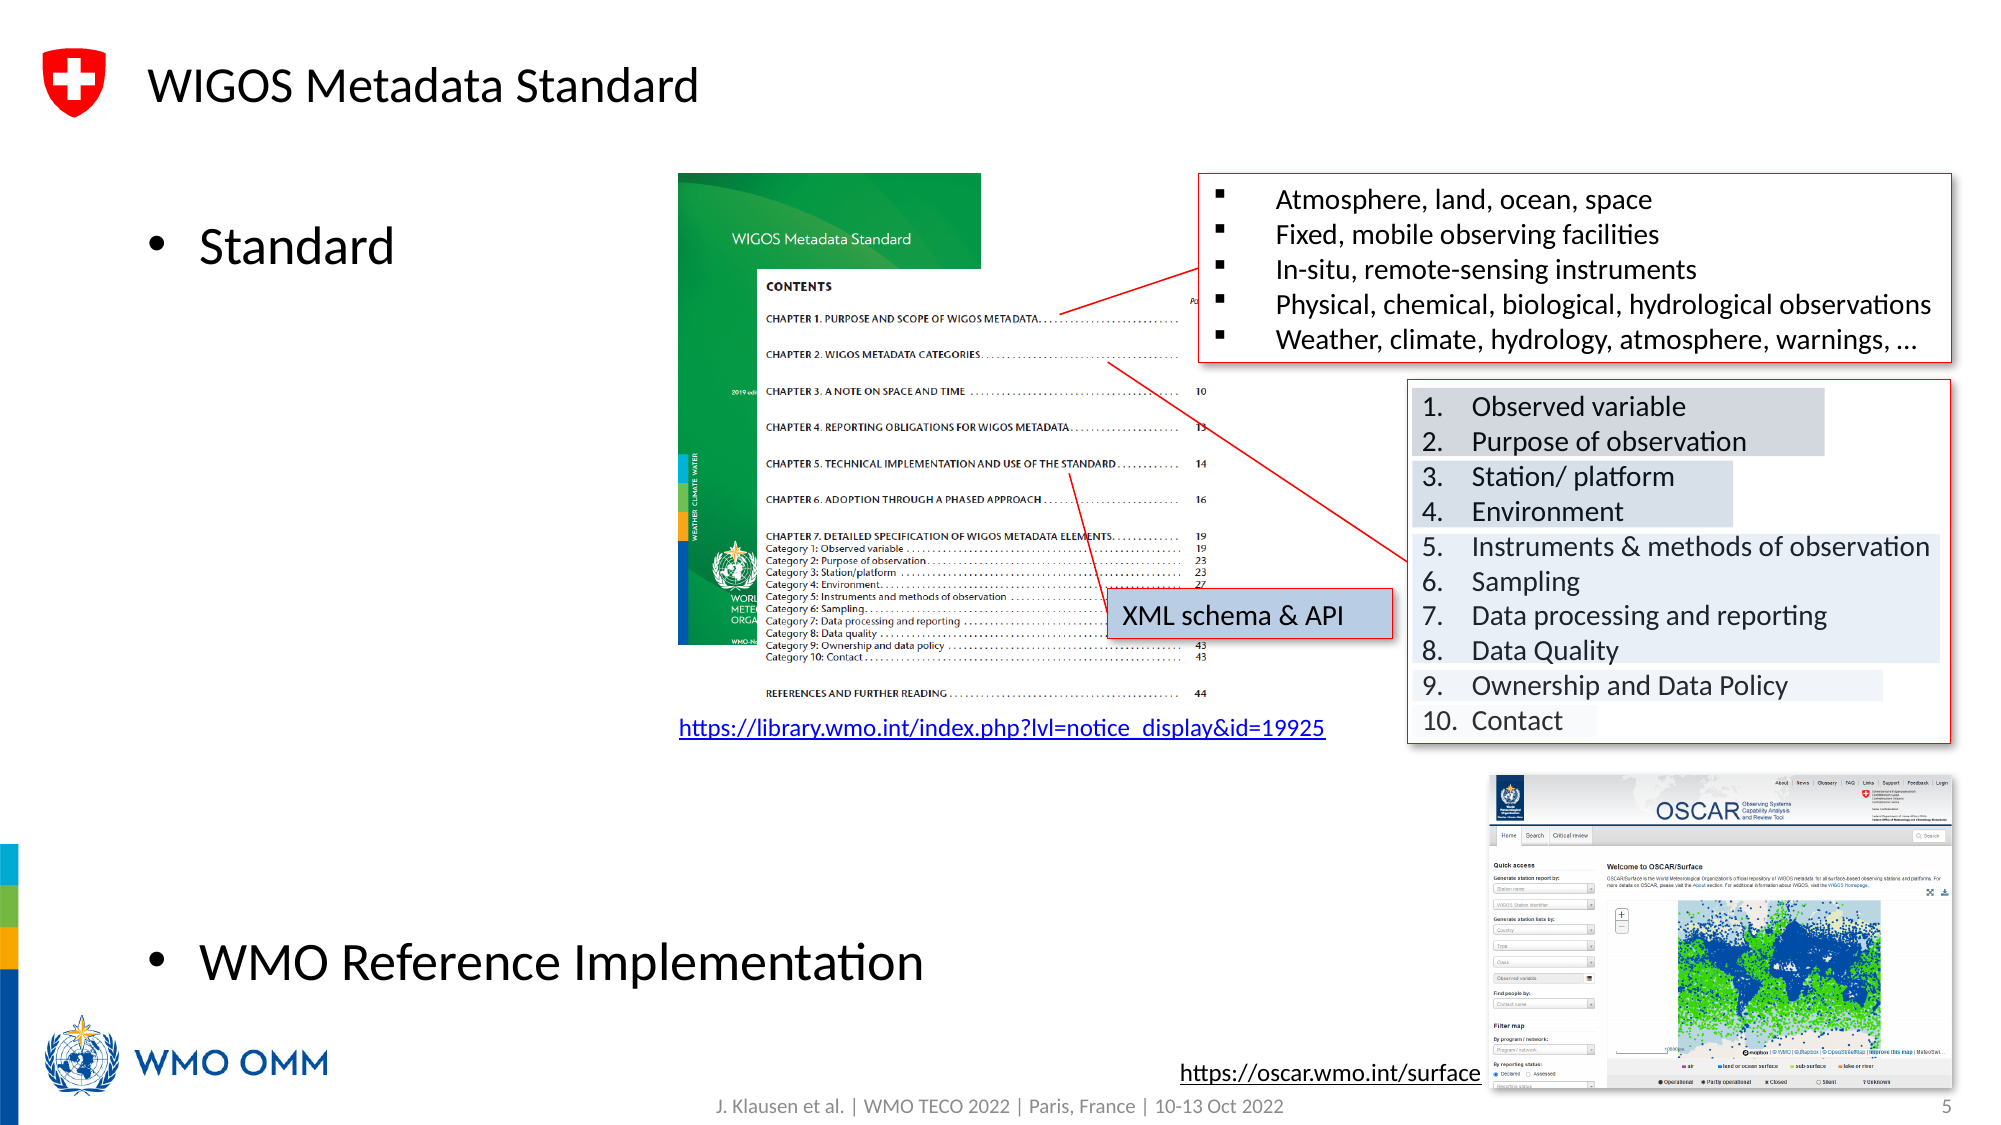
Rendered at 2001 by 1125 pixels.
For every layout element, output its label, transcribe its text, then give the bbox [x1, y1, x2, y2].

picture [757, 269, 1107, 711]
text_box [1068, 473, 1393, 640]
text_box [1087, 774, 1952, 1096]
footer J. Klausen et al. | WMO TECO 2022 | Paris, France | 10-13 Oct 2022 [662, 1087, 1338, 1123]
title WIGOS Metadata Standard [132, 45, 1900, 121]
picture [0, 843, 327, 1125]
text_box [588, 173, 1102, 750]
slide_number 5 [1899, 1087, 1968, 1123]
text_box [1107, 361, 1952, 749]
list Standard WMO Reference Implementation [132, 203, 1900, 1005]
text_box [1059, 173, 1952, 366]
